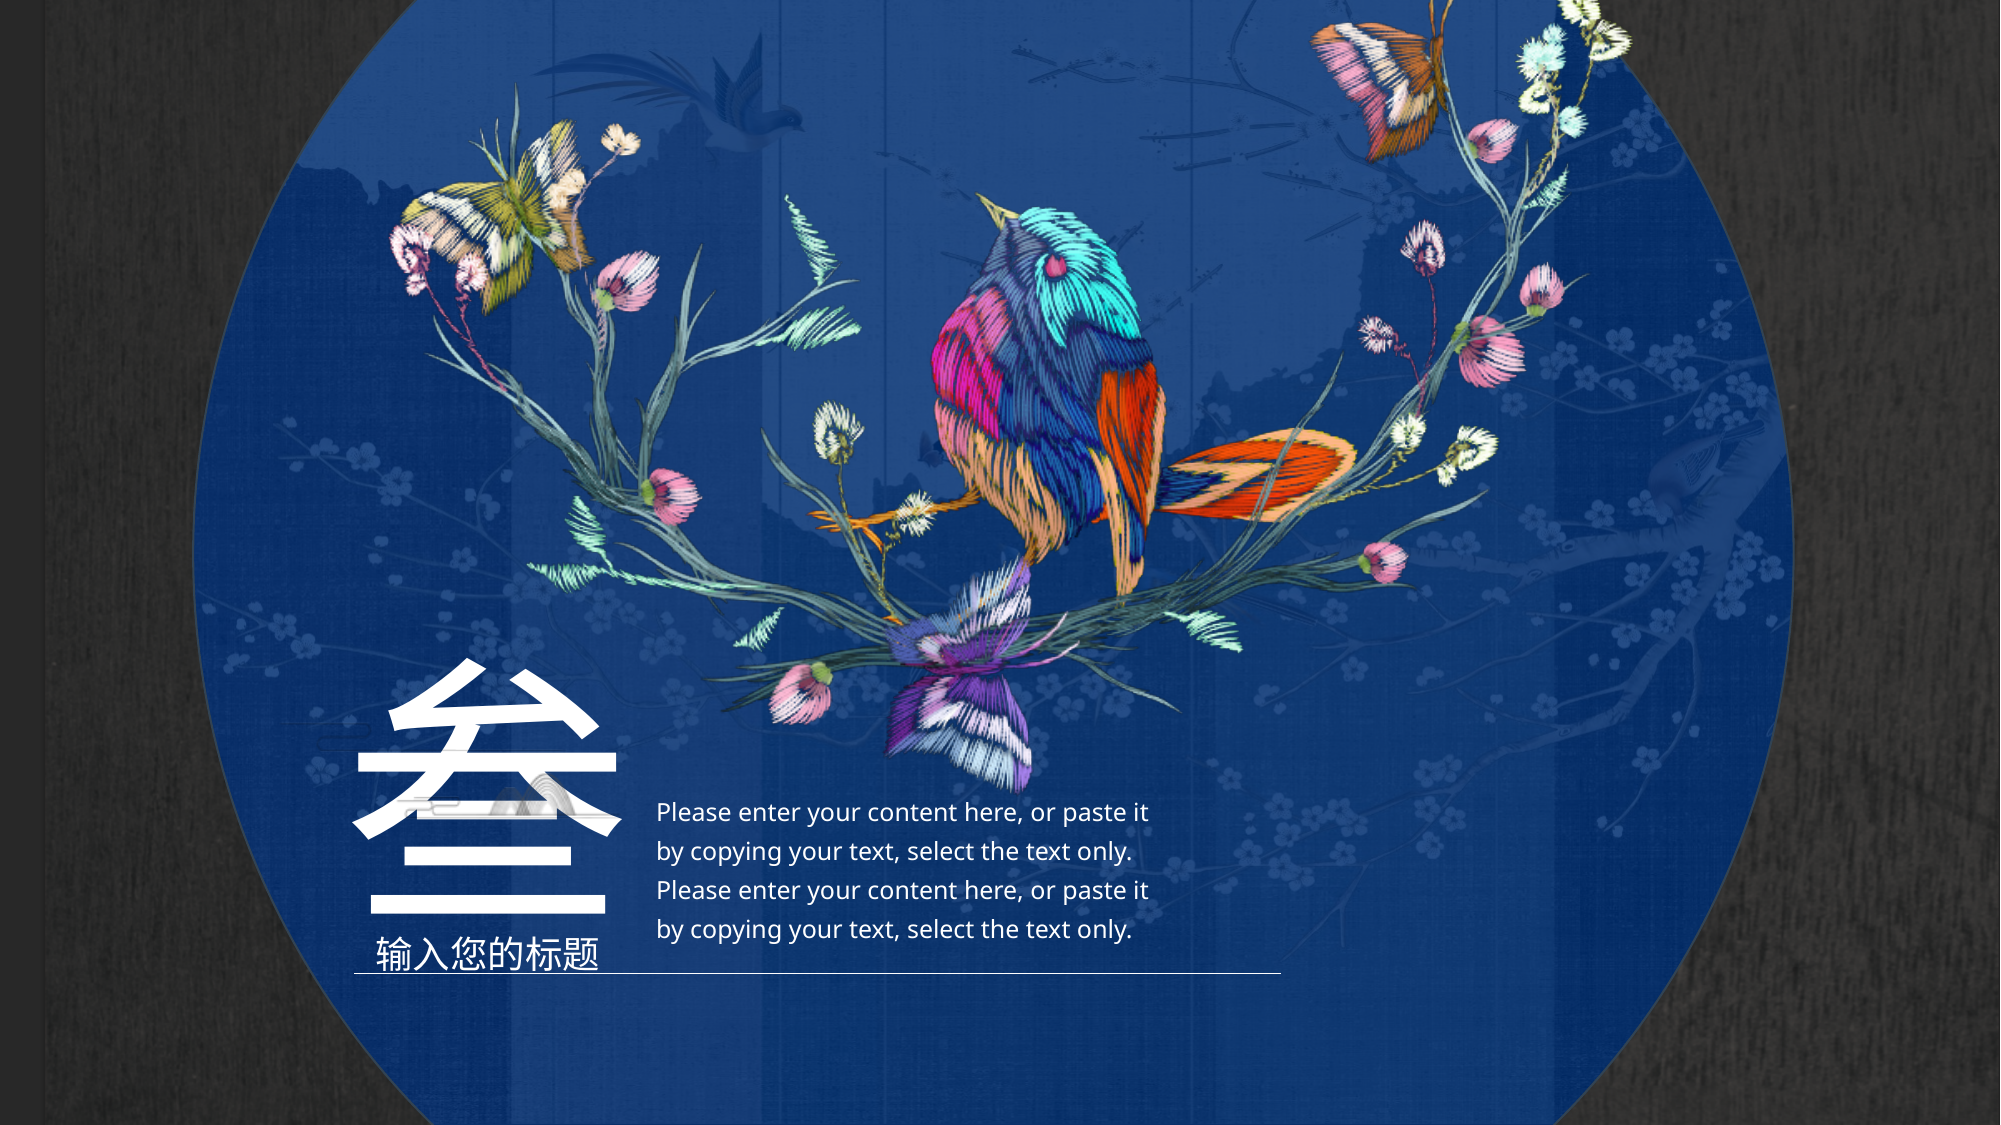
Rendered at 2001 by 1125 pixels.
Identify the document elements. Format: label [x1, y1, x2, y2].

text_box [326, 606, 1282, 977]
picture [0, 0, 2000, 1125]
